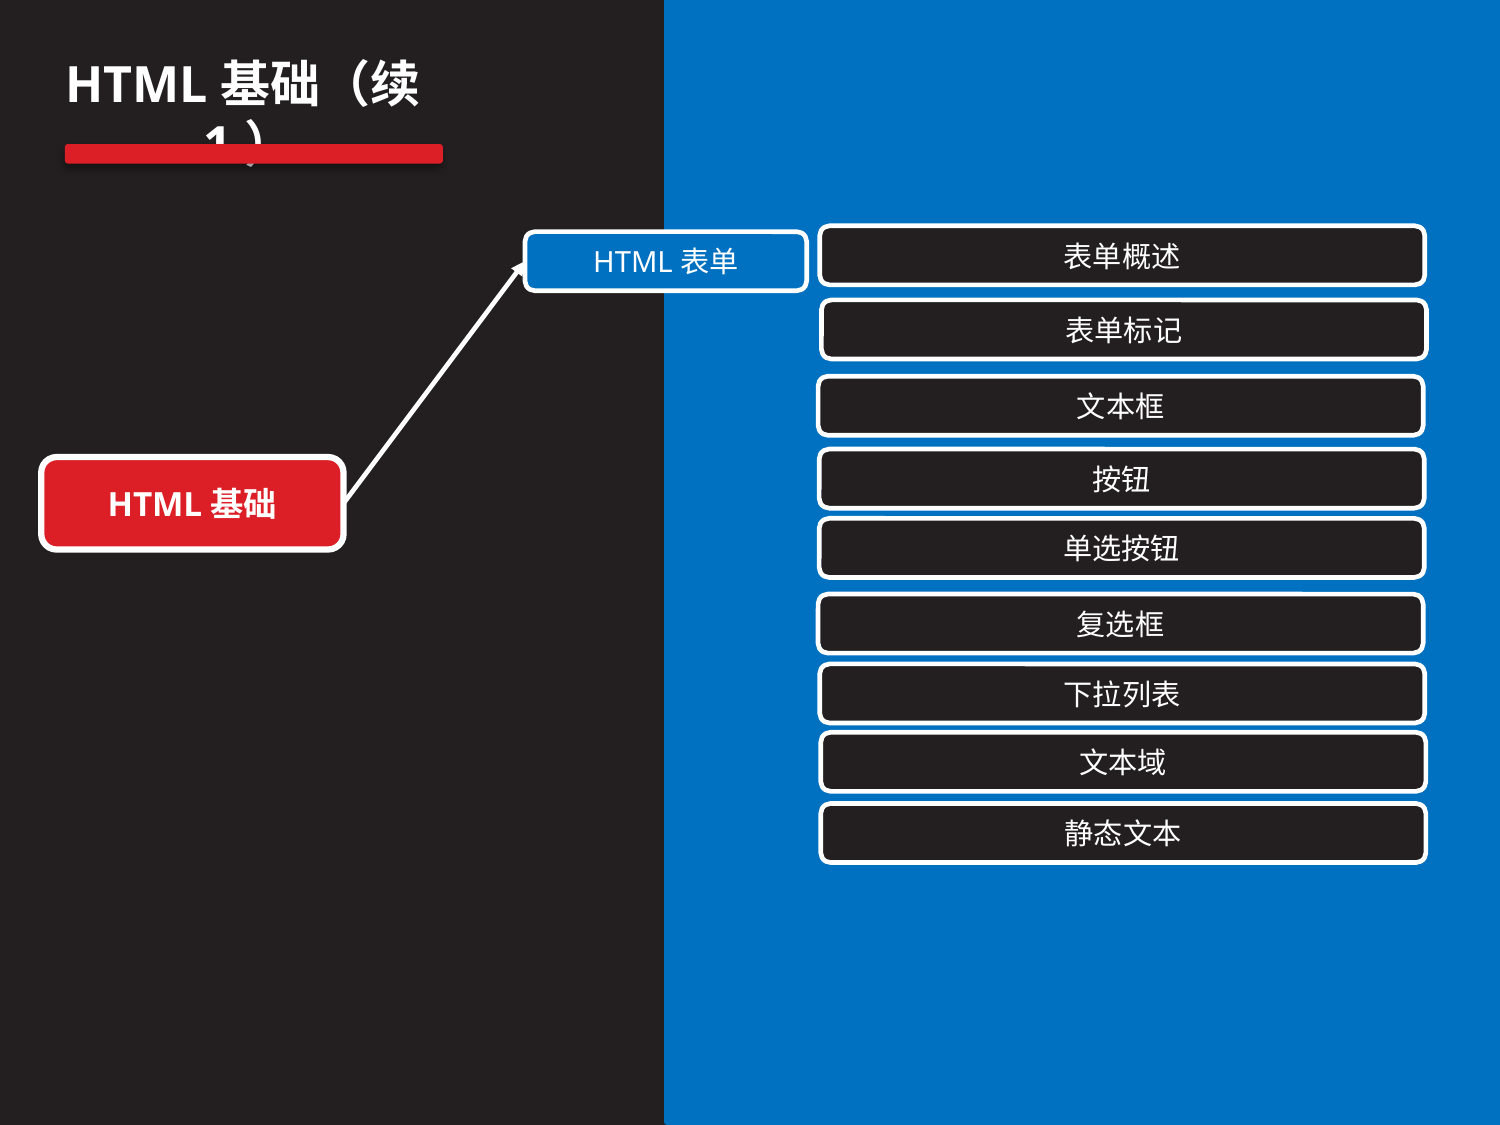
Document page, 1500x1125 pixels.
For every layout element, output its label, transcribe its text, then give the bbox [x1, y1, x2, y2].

text_box 按钮 [816, 445, 1428, 512]
text_box 表单标记 [818, 296, 1430, 363]
text_box HTML基础 [38, 453, 347, 553]
text_box HTML表单 [521, 228, 810, 294]
text_box 文本域 [817, 729, 1430, 795]
text_box 下拉列表 [816, 660, 1428, 727]
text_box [343, 260, 526, 504]
text_box 静态文本 [817, 800, 1430, 866]
text_box 文本框 [814, 373, 1427, 439]
text_box 表单概述 [816, 222, 1428, 289]
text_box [40, 45, 457, 164]
text_box 复选框 [814, 590, 1427, 657]
text_box 单选按钮 [816, 515, 1428, 581]
